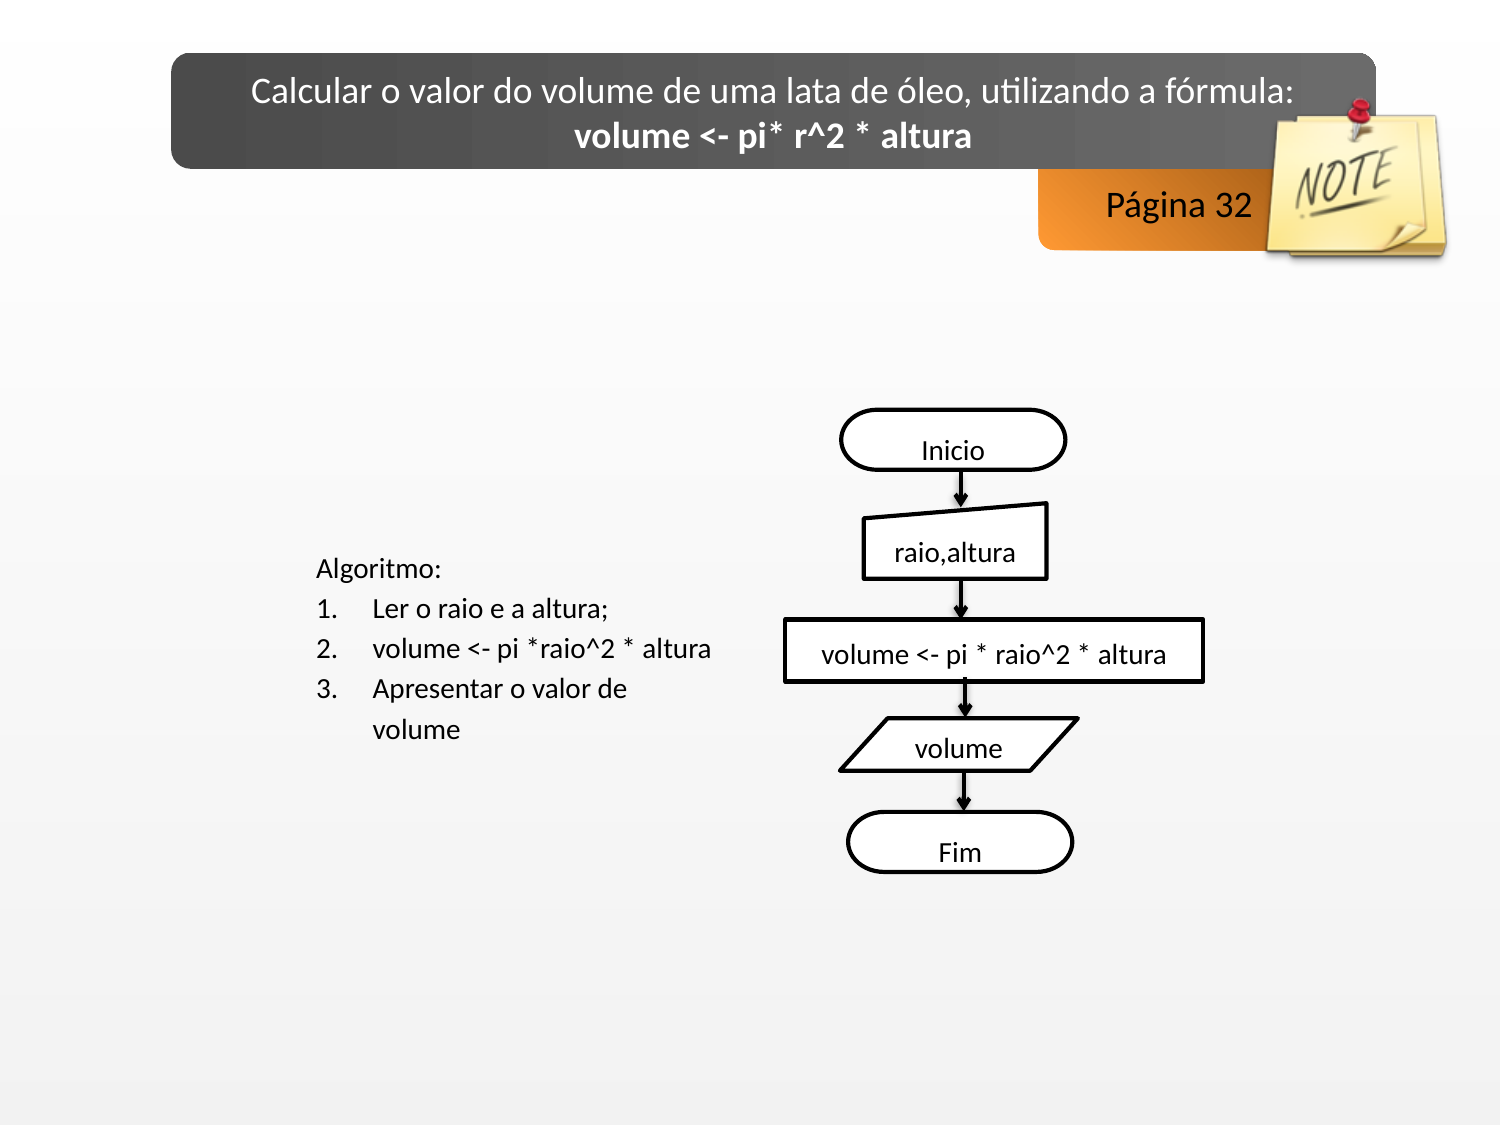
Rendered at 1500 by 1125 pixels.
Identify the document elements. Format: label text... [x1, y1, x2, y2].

picture [1255, 83, 1456, 284]
text_box Calcular o valor do volume de uma lata de óleo, utilizando a fórmula: volume <- pi* r^2 * altura [171, 52, 1376, 169]
text_box Página 32 [1036, 169, 1249, 253]
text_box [785, 409, 1204, 873]
text_box Algoritmo: Ler o raio e a altura; volume <- pi *raio^2 * altura Apresentar o valor de volume [301, 536, 737, 687]
